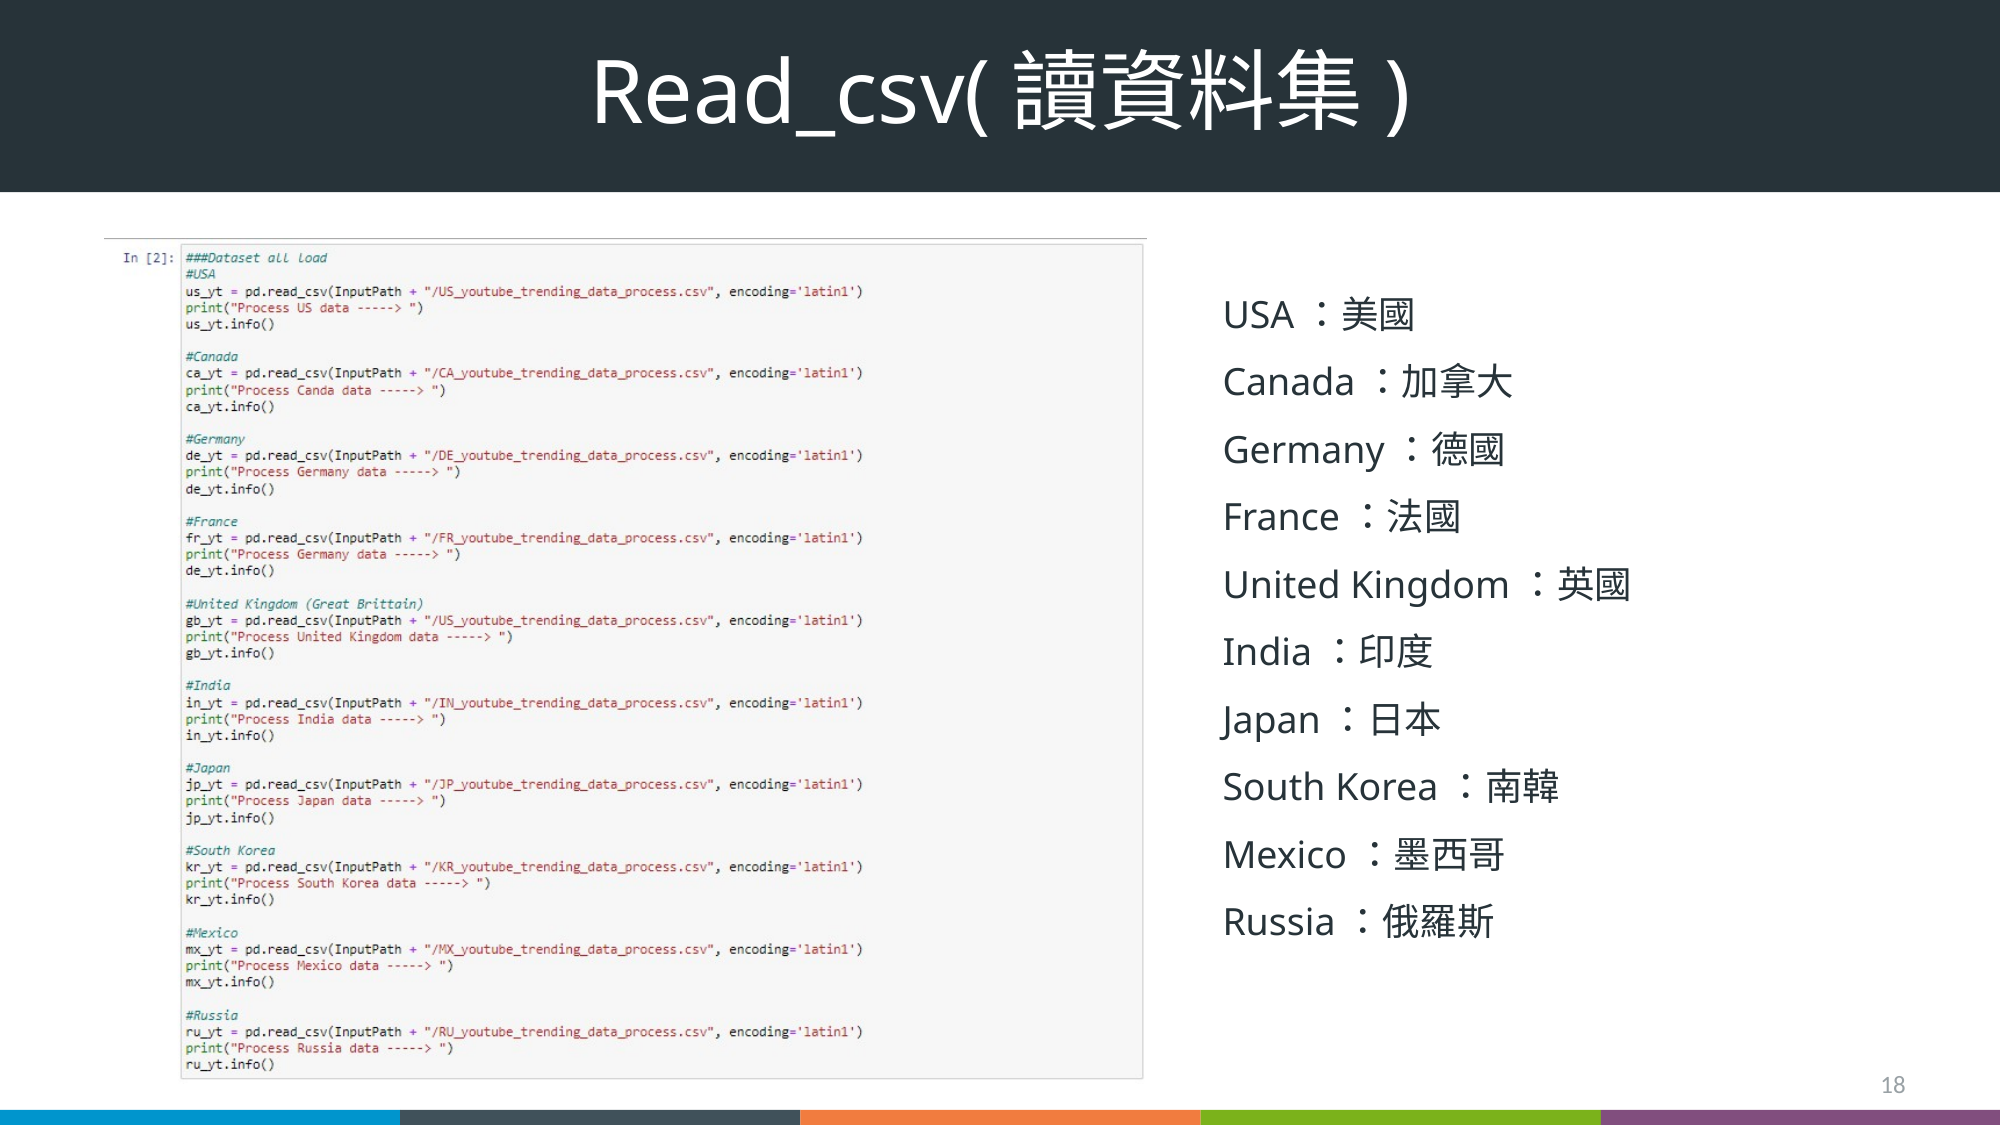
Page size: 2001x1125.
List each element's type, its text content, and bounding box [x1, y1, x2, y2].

text_box USA：美國 Canada：加拿大 Germany：德國 France：法國 United Kingdom：英國 India：印度 Japan：日本 South Korea：南韓 Mexico：墨西哥 Russia：俄羅斯 [1207, 260, 1972, 951]
title Read_csv(讀資料集) [137, 40, 1863, 151]
picture [104, 238, 1147, 1084]
slide_number 18 [1470, 1060, 1921, 1107]
